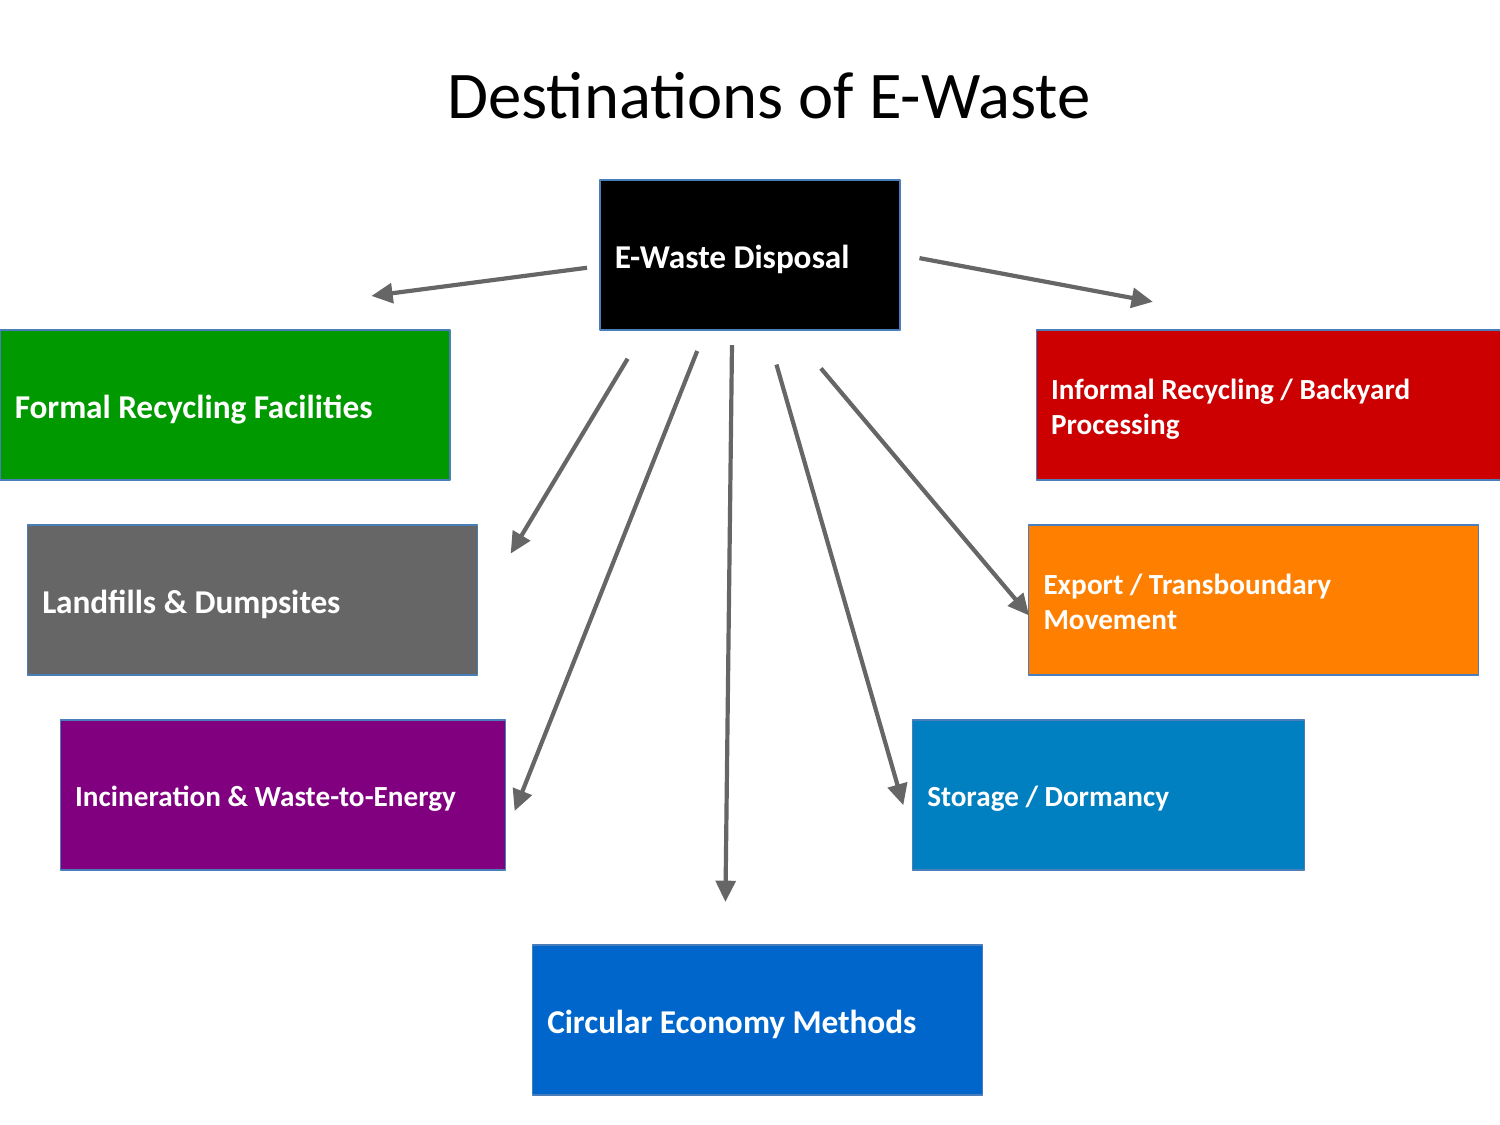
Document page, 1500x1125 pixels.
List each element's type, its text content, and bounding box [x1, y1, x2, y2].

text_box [514, 350, 698, 811]
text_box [725, 345, 732, 902]
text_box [510, 358, 514, 554]
text_box Incineration & Waste-to-Energy [60, 719, 506, 870]
text_box Circular Economy Methods [532, 944, 983, 1095]
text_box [919, 258, 1153, 302]
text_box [371, 267, 588, 296]
text_box Informal Recycling / Backyard Processing [1036, 329, 1500, 480]
text_box Destinations of E-Waste [432, 44, 1106, 140]
text_box Storage / Dormancy [912, 719, 1305, 870]
text_box Export / Transboundary Movement [1028, 524, 1479, 675]
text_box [820, 368, 1029, 616]
text_box Landfills & Dumpsites [27, 524, 478, 675]
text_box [776, 364, 904, 805]
text_box E-Waste Disposal [599, 179, 900, 330]
text_box Formal Recycling Facilities [0, 329, 450, 480]
